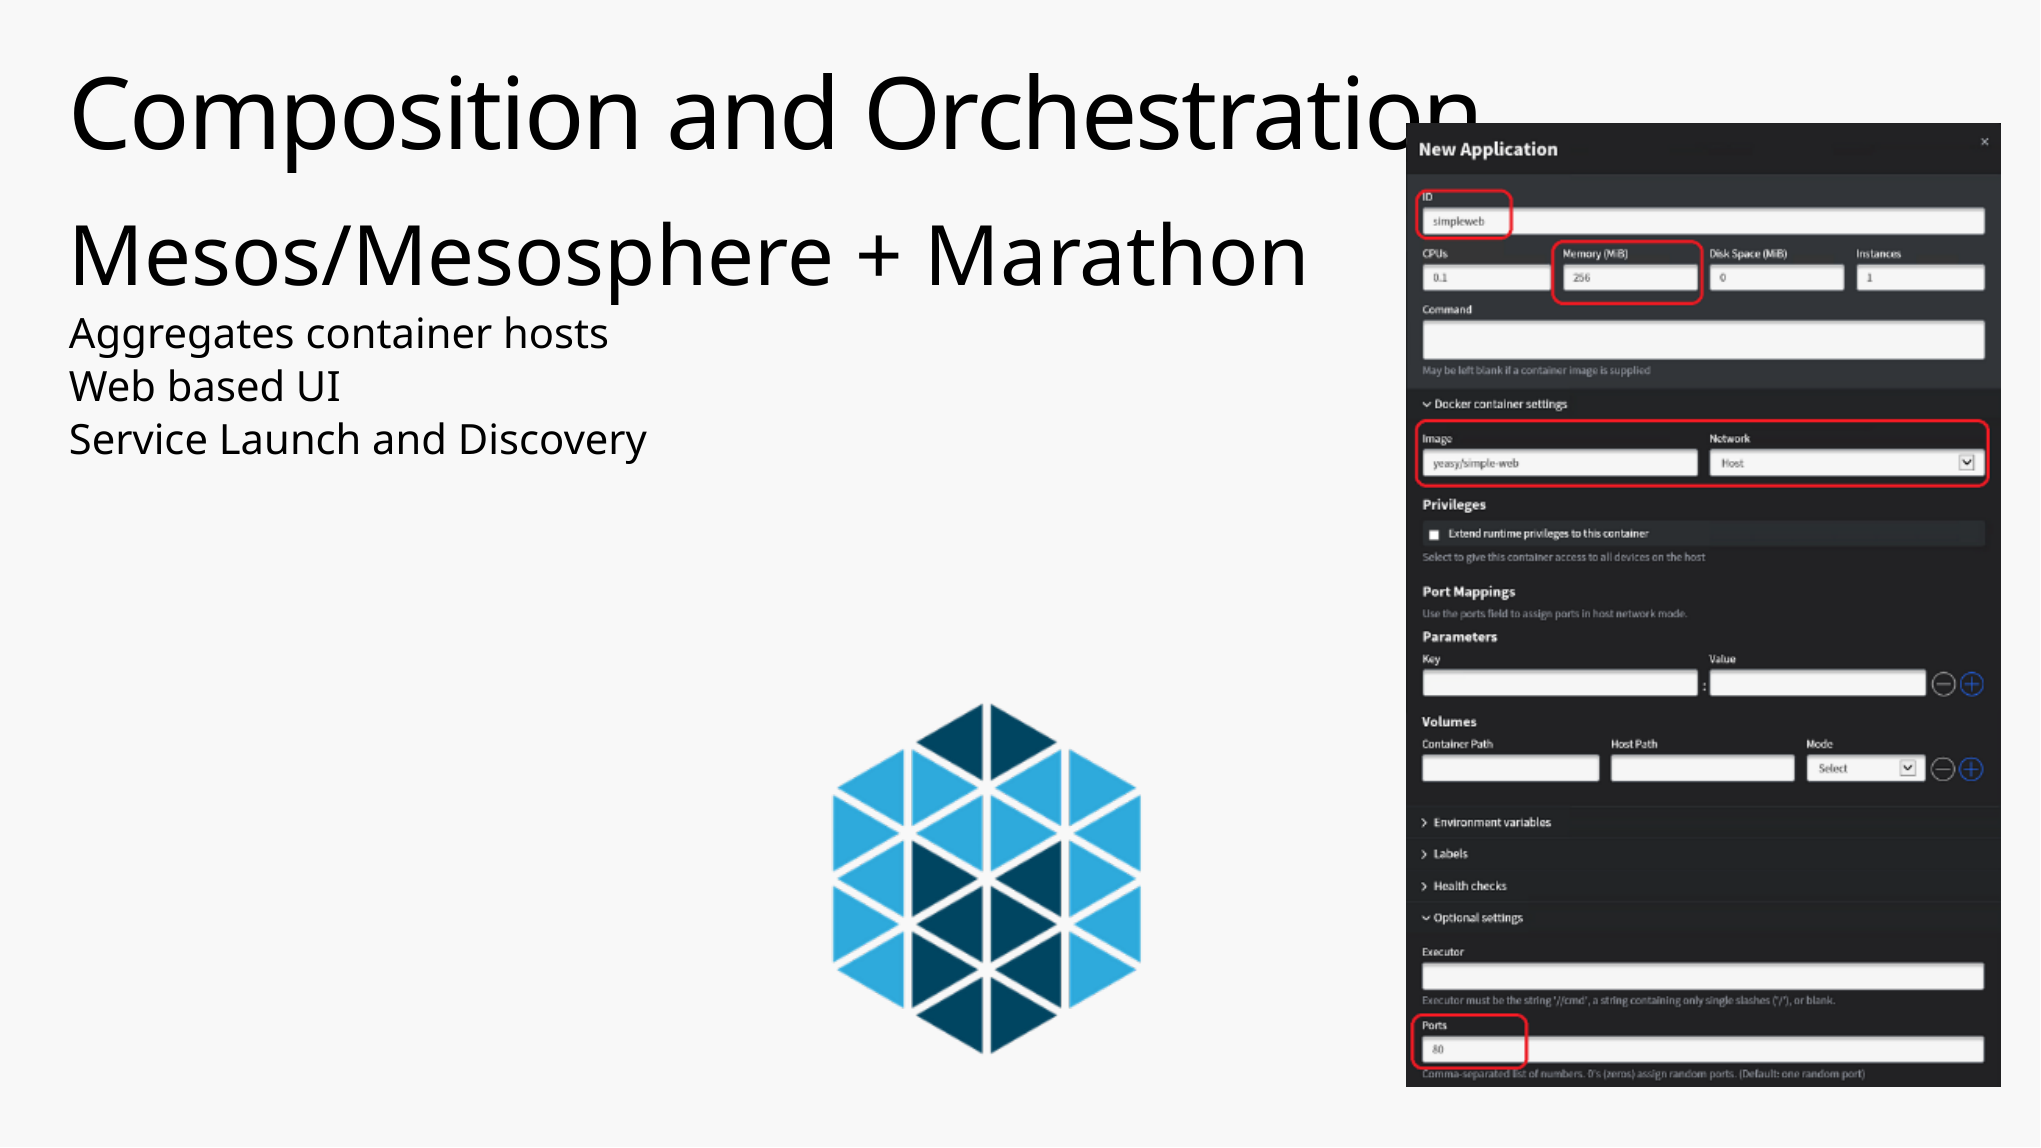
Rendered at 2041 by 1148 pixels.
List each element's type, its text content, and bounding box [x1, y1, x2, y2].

list Mesos/Mesosphere + Marathon Aggregates container hosts Web based UI Service Launch and Discovery [45, 198, 1406, 487]
title Composition and Orchestration [45, 48, 1996, 198]
picture [1406, 123, 2001, 1087]
picture [807, 698, 1166, 1057]
